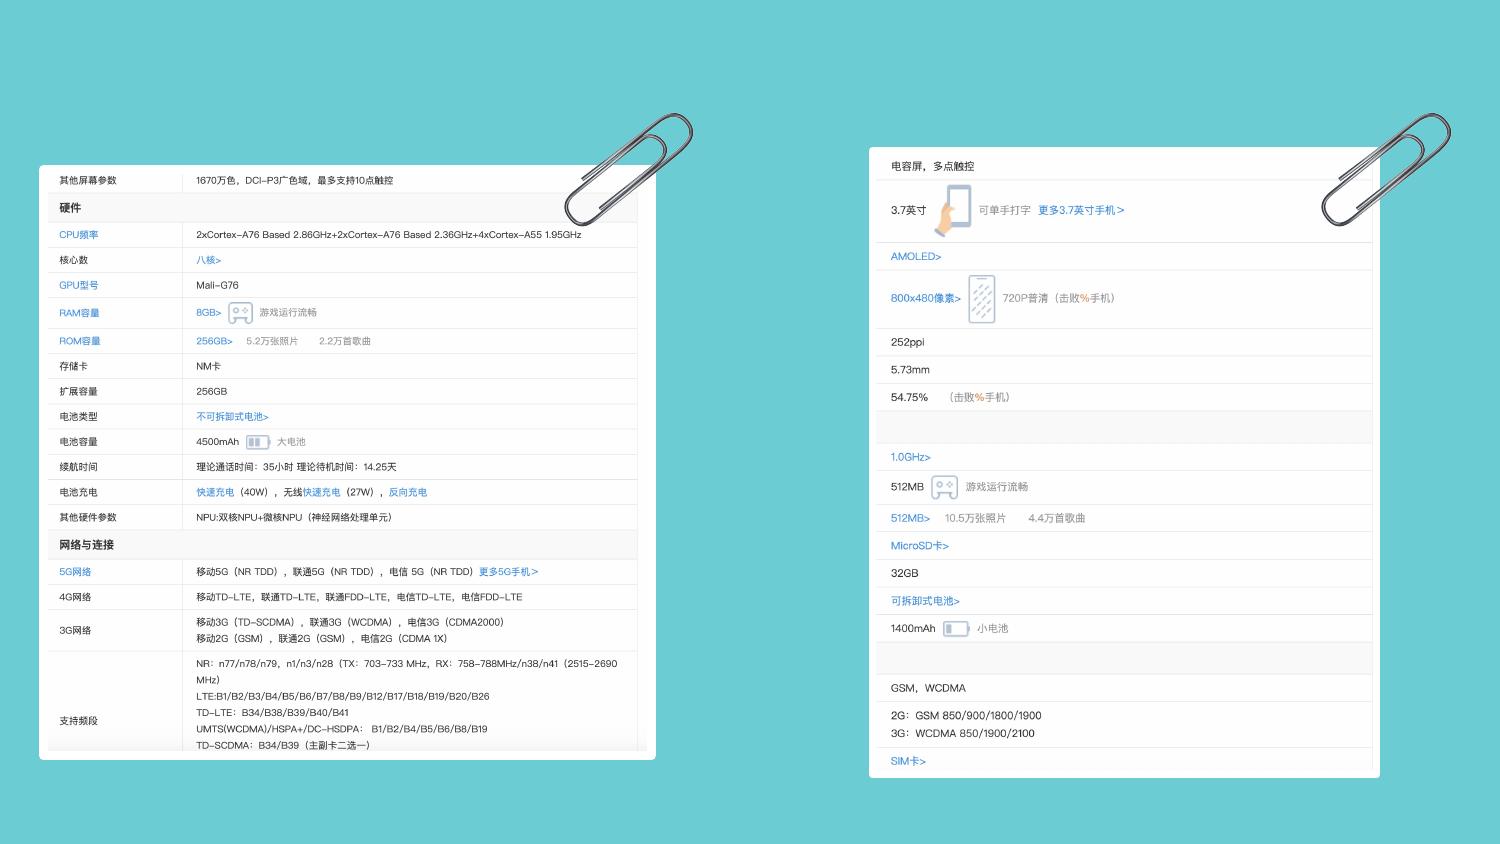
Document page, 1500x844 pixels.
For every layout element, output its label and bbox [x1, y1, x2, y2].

picture [47, 93, 705, 752]
picture [875, 93, 1462, 772]
